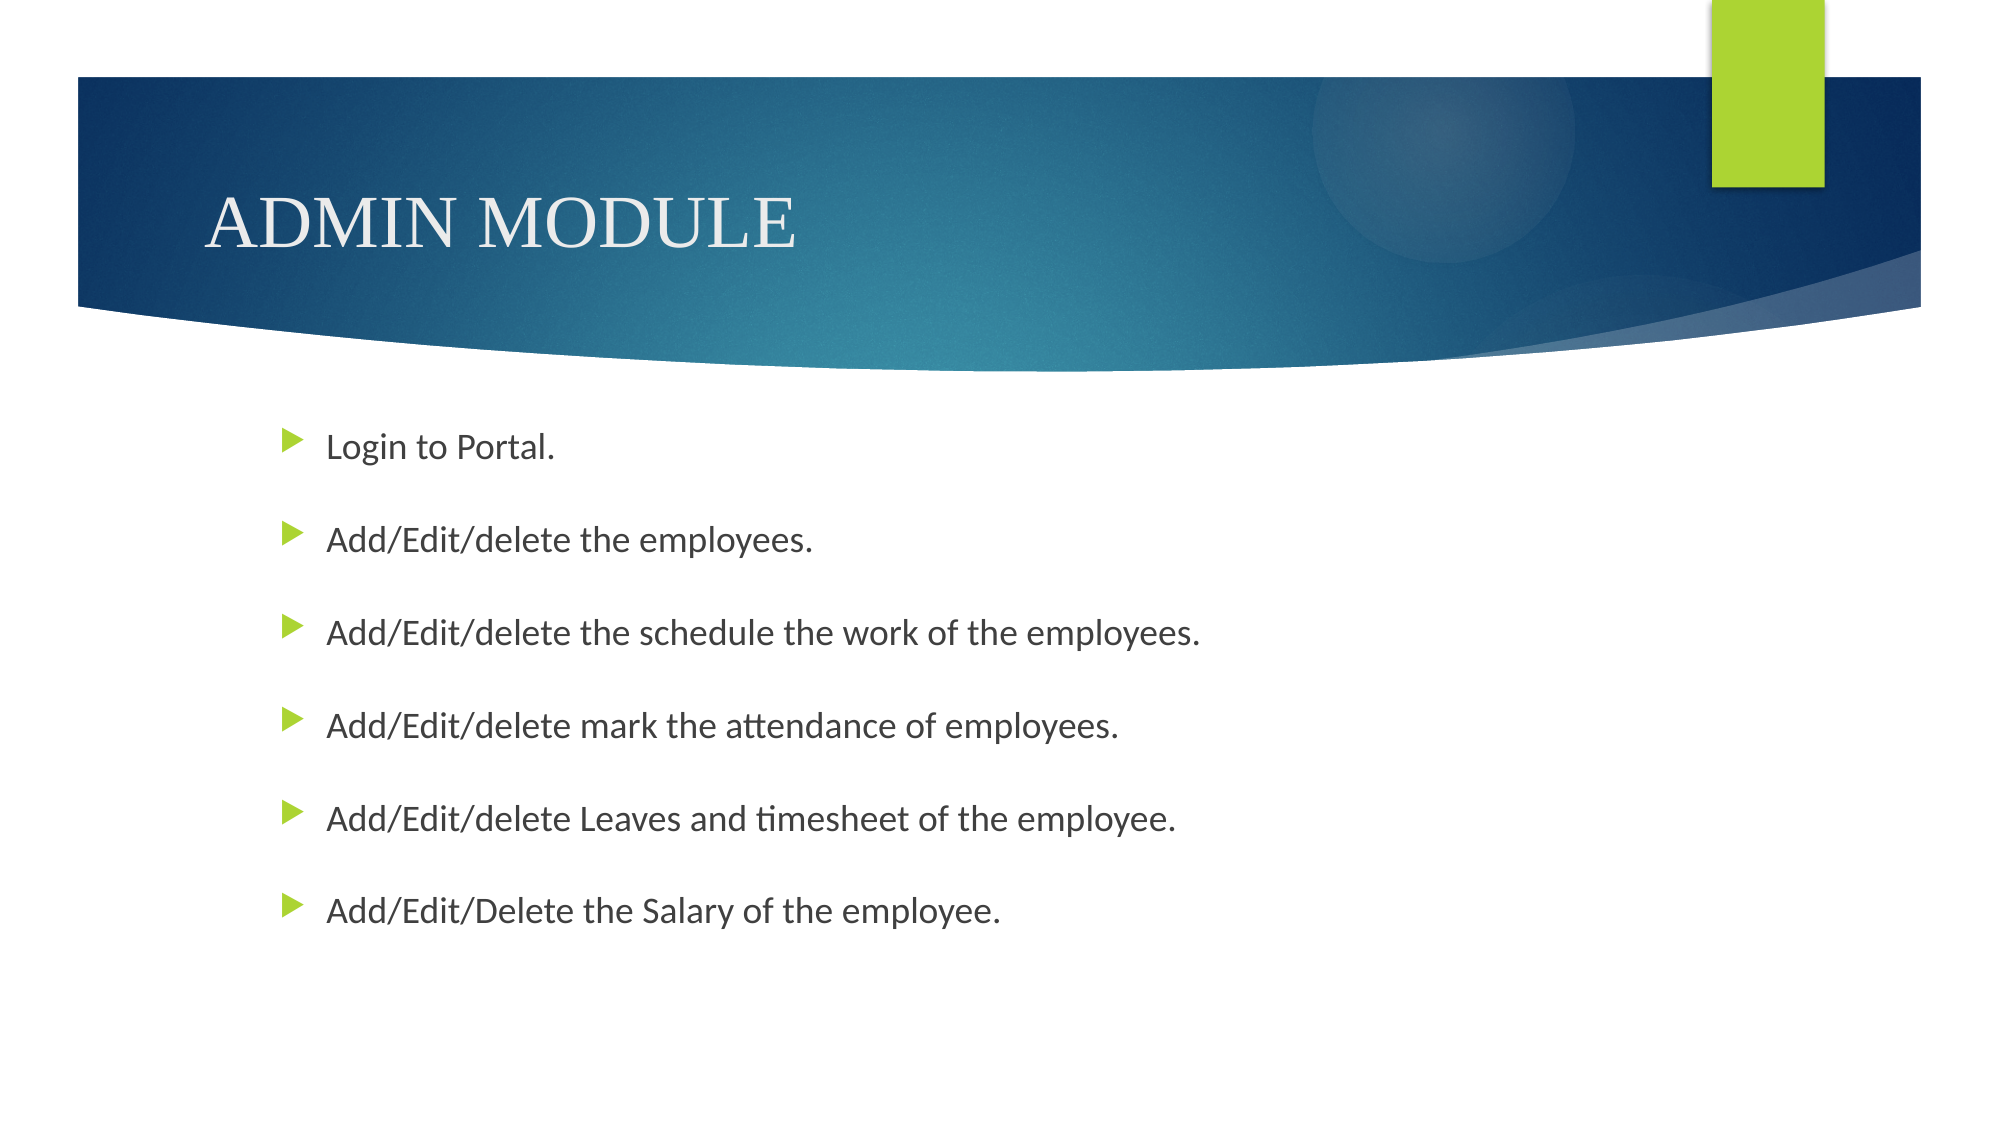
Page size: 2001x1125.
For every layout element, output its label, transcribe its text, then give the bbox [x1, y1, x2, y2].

title ADMIN MODULE [189, 159, 1627, 276]
list Login to Portal. Add/Edit/delete the employees. Add/Edit/delete the schedule the work of the employees. Add/Edit/delete mark the attendance of employees. Add/Edit/delete Leaves and timesheet of the employee. Add/Edit/Delete the Salary of the employee. [189, 387, 1627, 1040]
